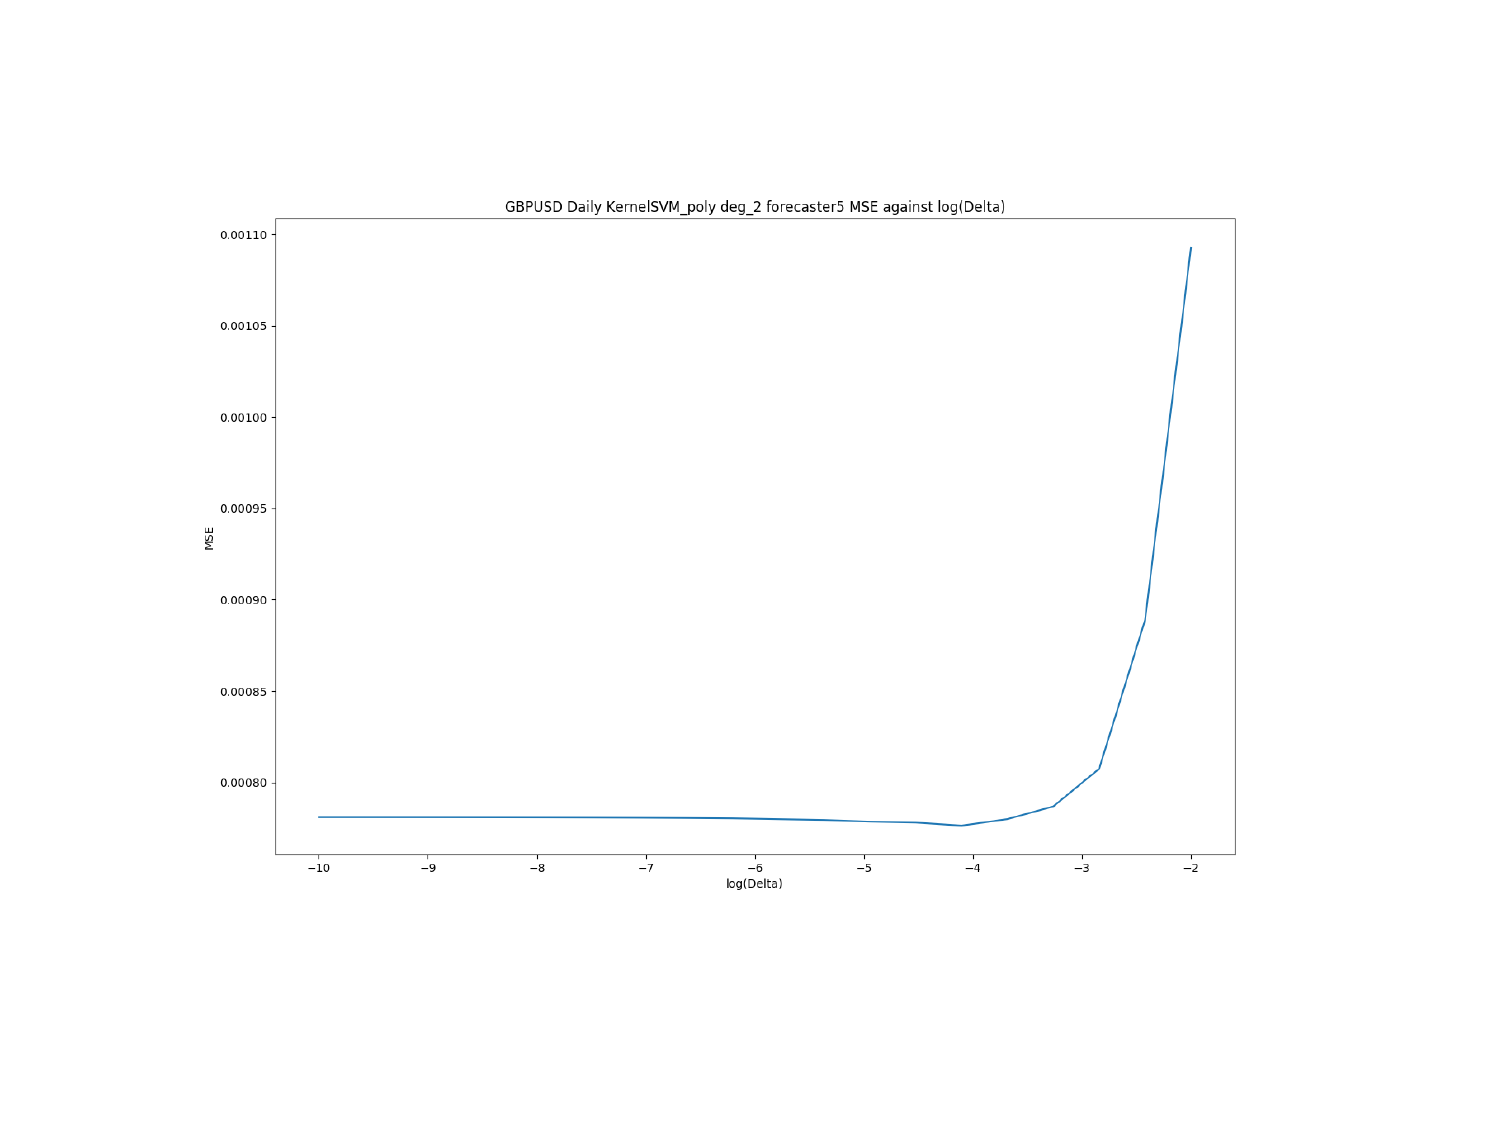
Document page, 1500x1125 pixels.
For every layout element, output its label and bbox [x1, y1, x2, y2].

picture [119, 119, 1358, 946]
